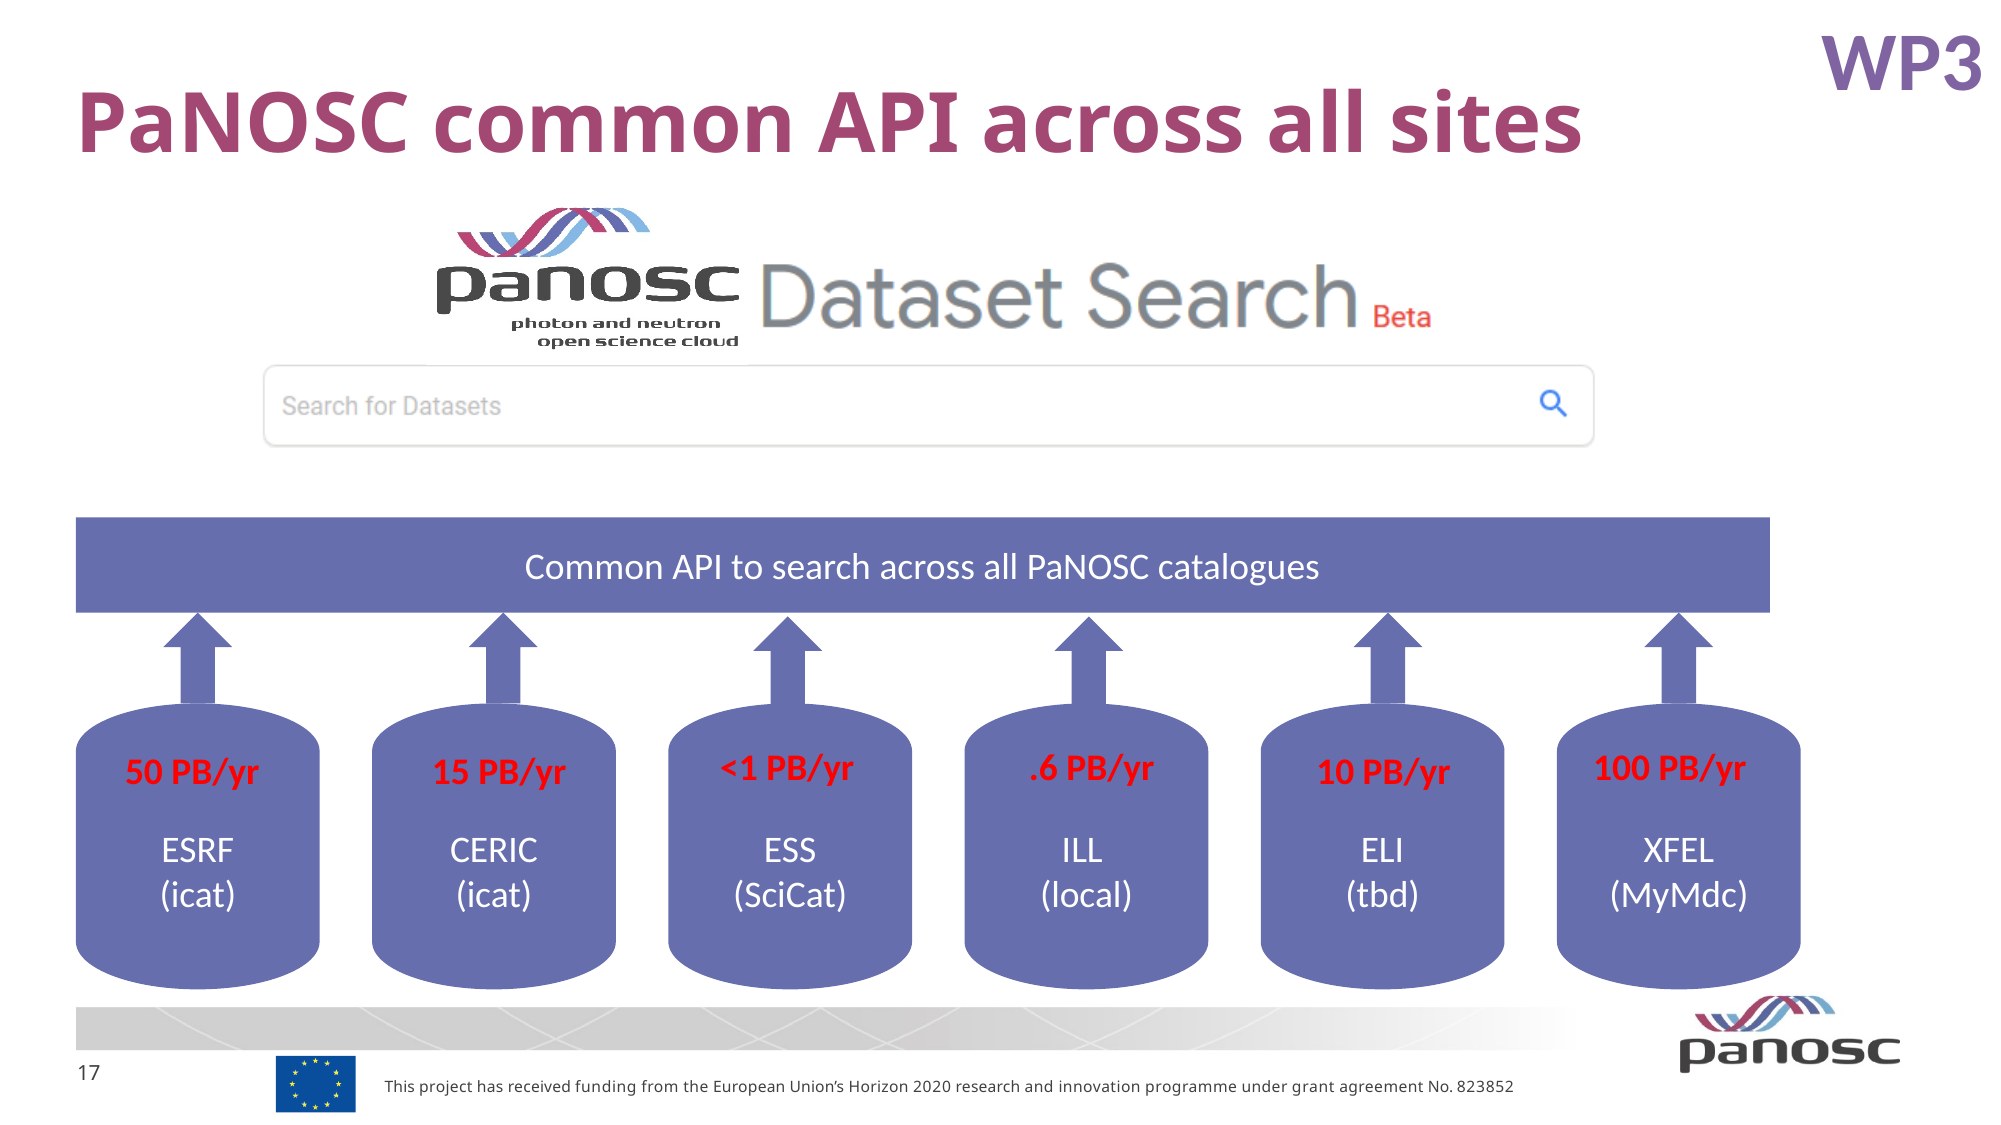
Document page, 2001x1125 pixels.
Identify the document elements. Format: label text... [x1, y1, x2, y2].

text_box WP3 [1807, 0, 1999, 115]
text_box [275, 1055, 1538, 1113]
picture [1, 962, 1999, 1125]
title PaNOSC common API across all sites [75, 69, 1770, 171]
picture [218, 197, 1646, 481]
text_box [75, 517, 1801, 990]
